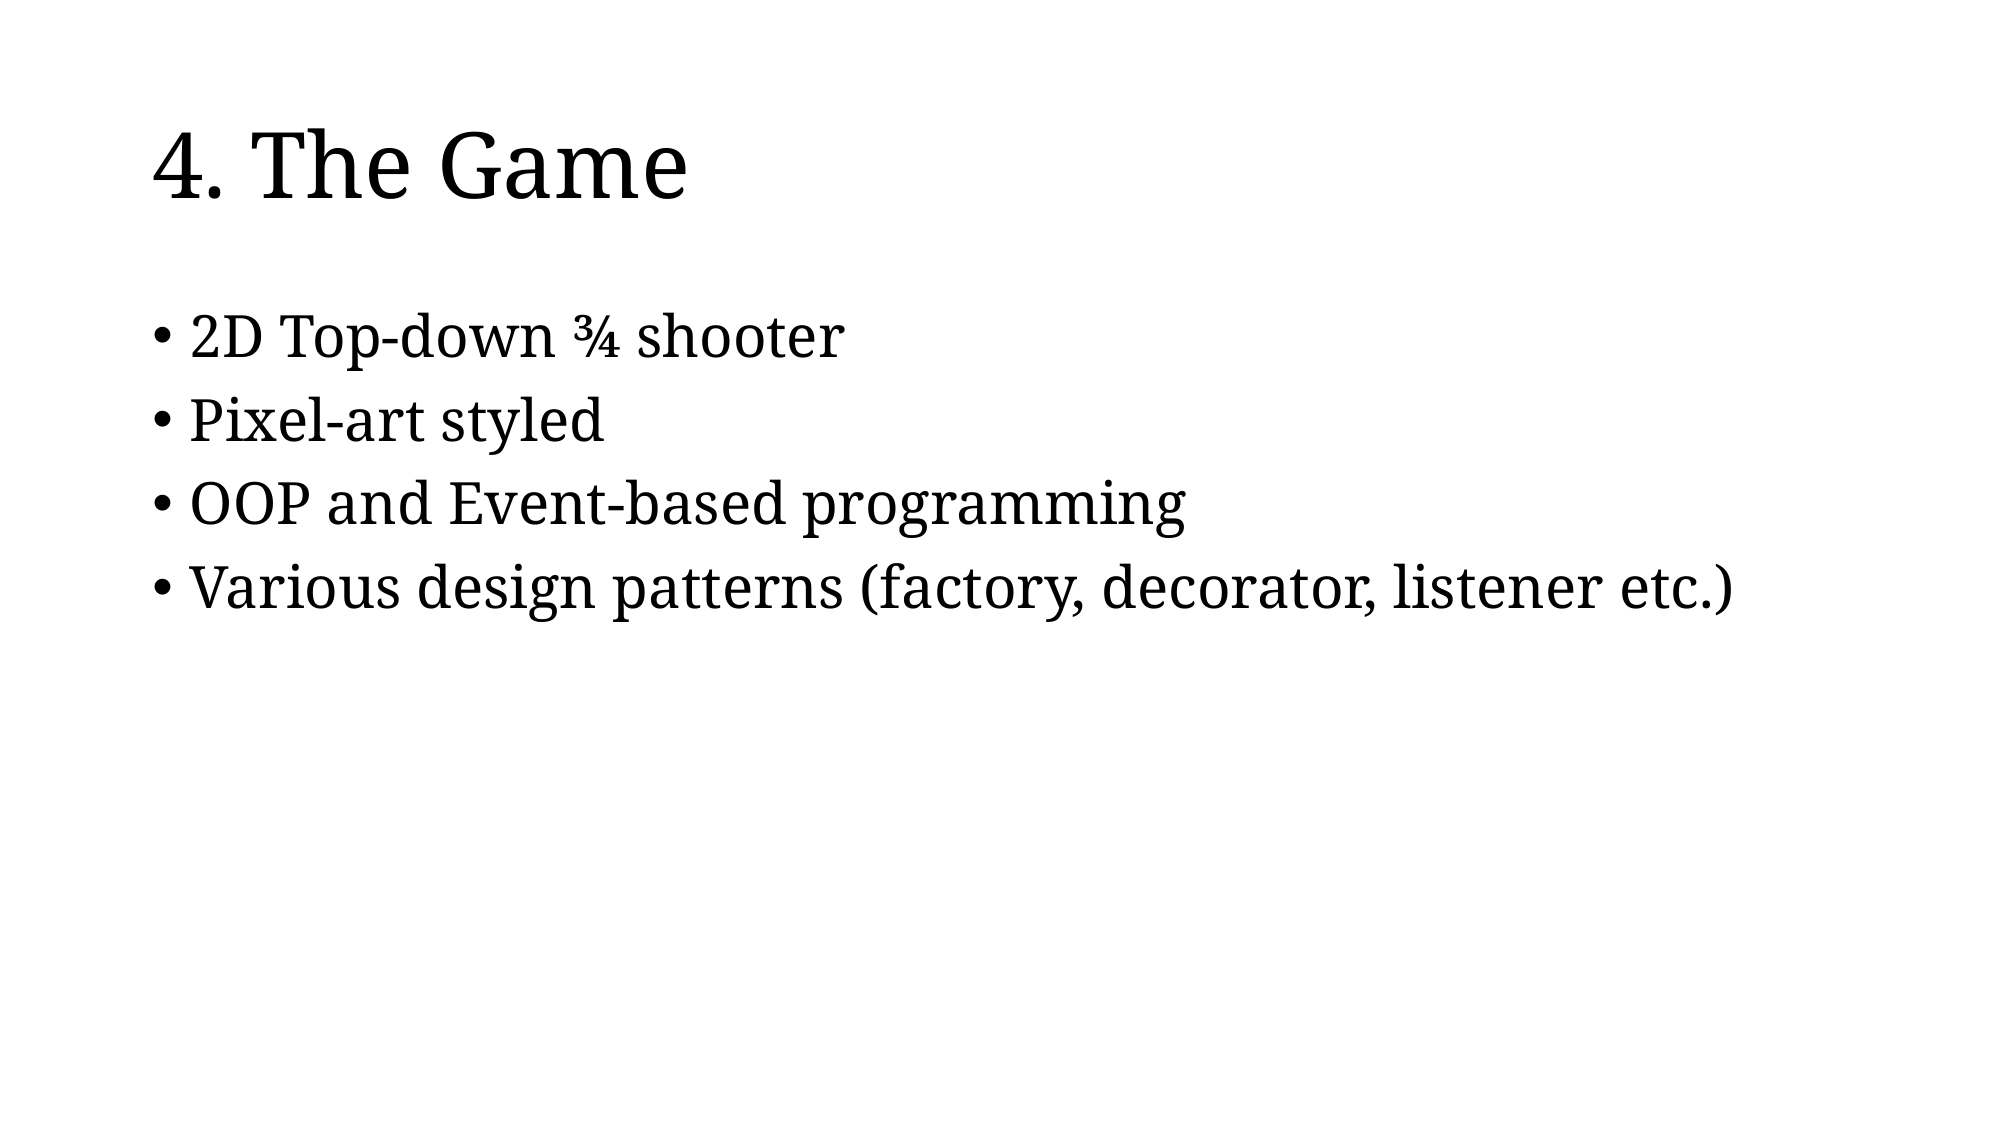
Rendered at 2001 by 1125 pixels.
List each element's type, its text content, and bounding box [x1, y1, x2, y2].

list 2D Top-down ¾ shooter Pixel-art styled OOP and Event-based programming Various design patterns (factory, decorator, listener etc.) [137, 299, 1863, 1014]
title 4. The Game [137, 59, 1863, 278]
